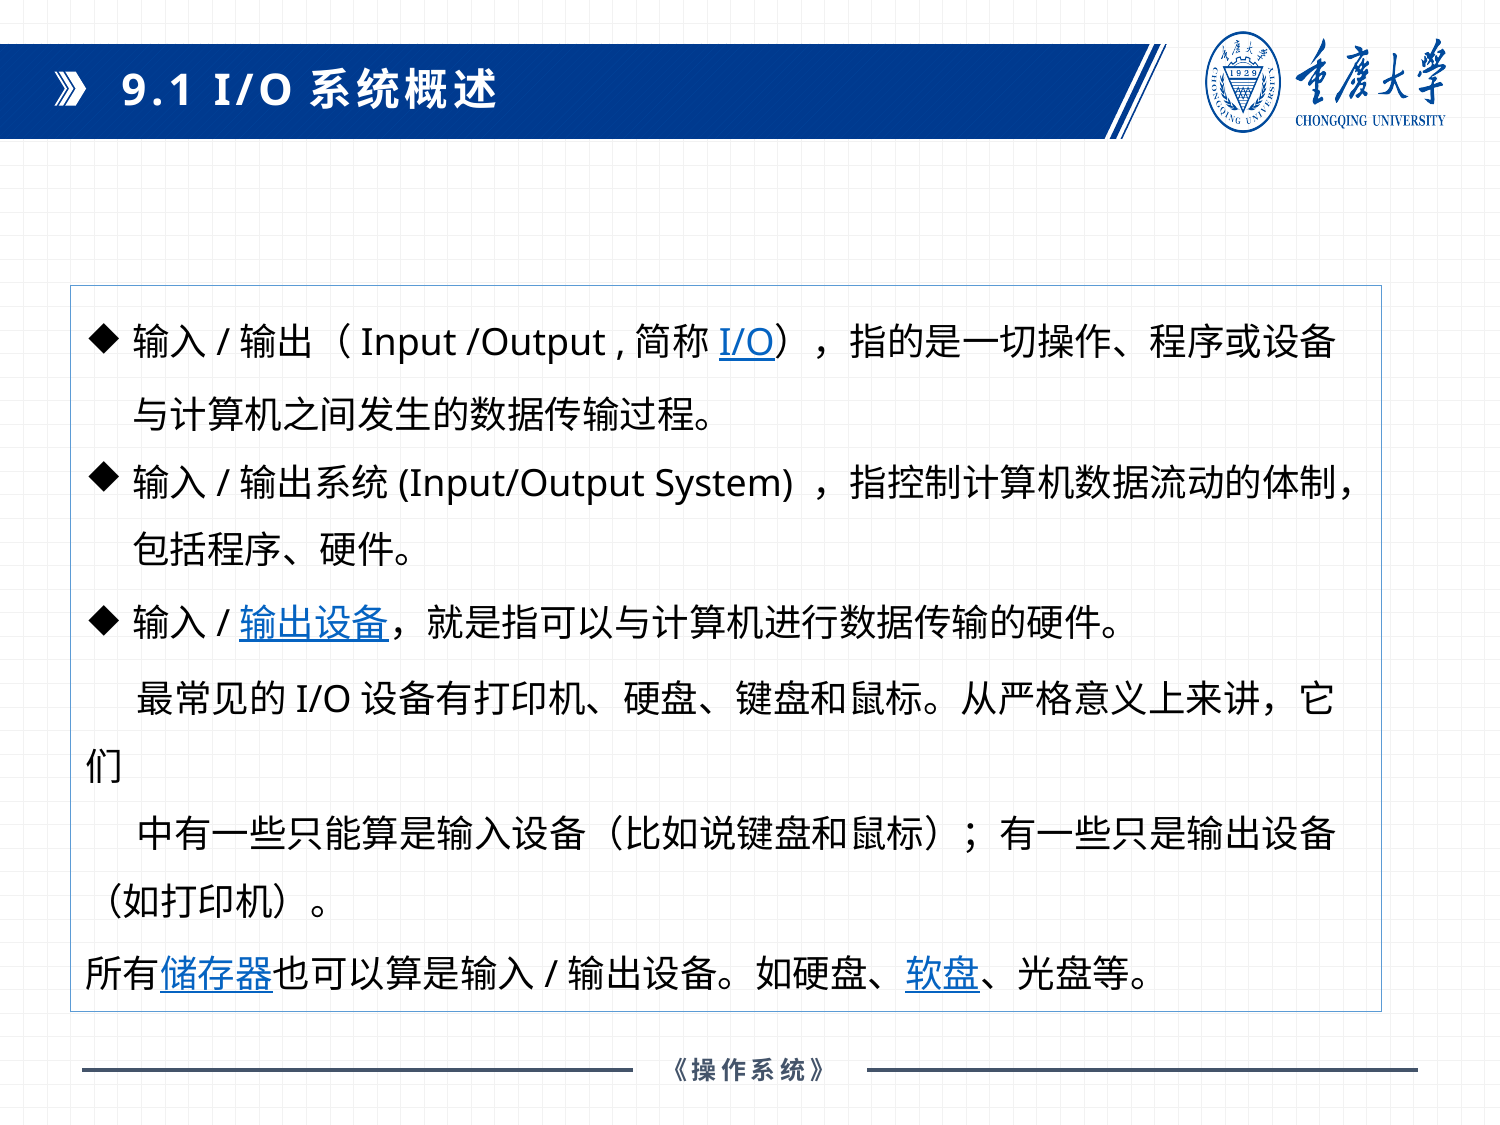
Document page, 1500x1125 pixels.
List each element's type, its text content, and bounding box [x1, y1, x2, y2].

text_box 9.1 I/O系统概述 [106, 60, 1042, 144]
text_box 输入/输出（Input /Output ,简称I/O），指的是一切操作、程序或设备与计算机之间发生的数据传输过程。 输入/输出系统(Input/Output System) ，指控制计算机数据流动的体制，包括程序、硬件。 输入/输出设备，就是指可以与计算机进行数据传输的硬件。 最常见的I/O设备有打印机、硬盘、键盘和鼠标。从严格意义上来讲，它们 中有一些只能算是输入设备（比如说键盘和鼠标）；有一些只是输出设备 （如打印机）。 所有储存器也可以算是输入/输出设备。如硬盘、软盘、光盘等。 [70, 285, 1382, 1012]
picture [1205, 31, 1446, 133]
